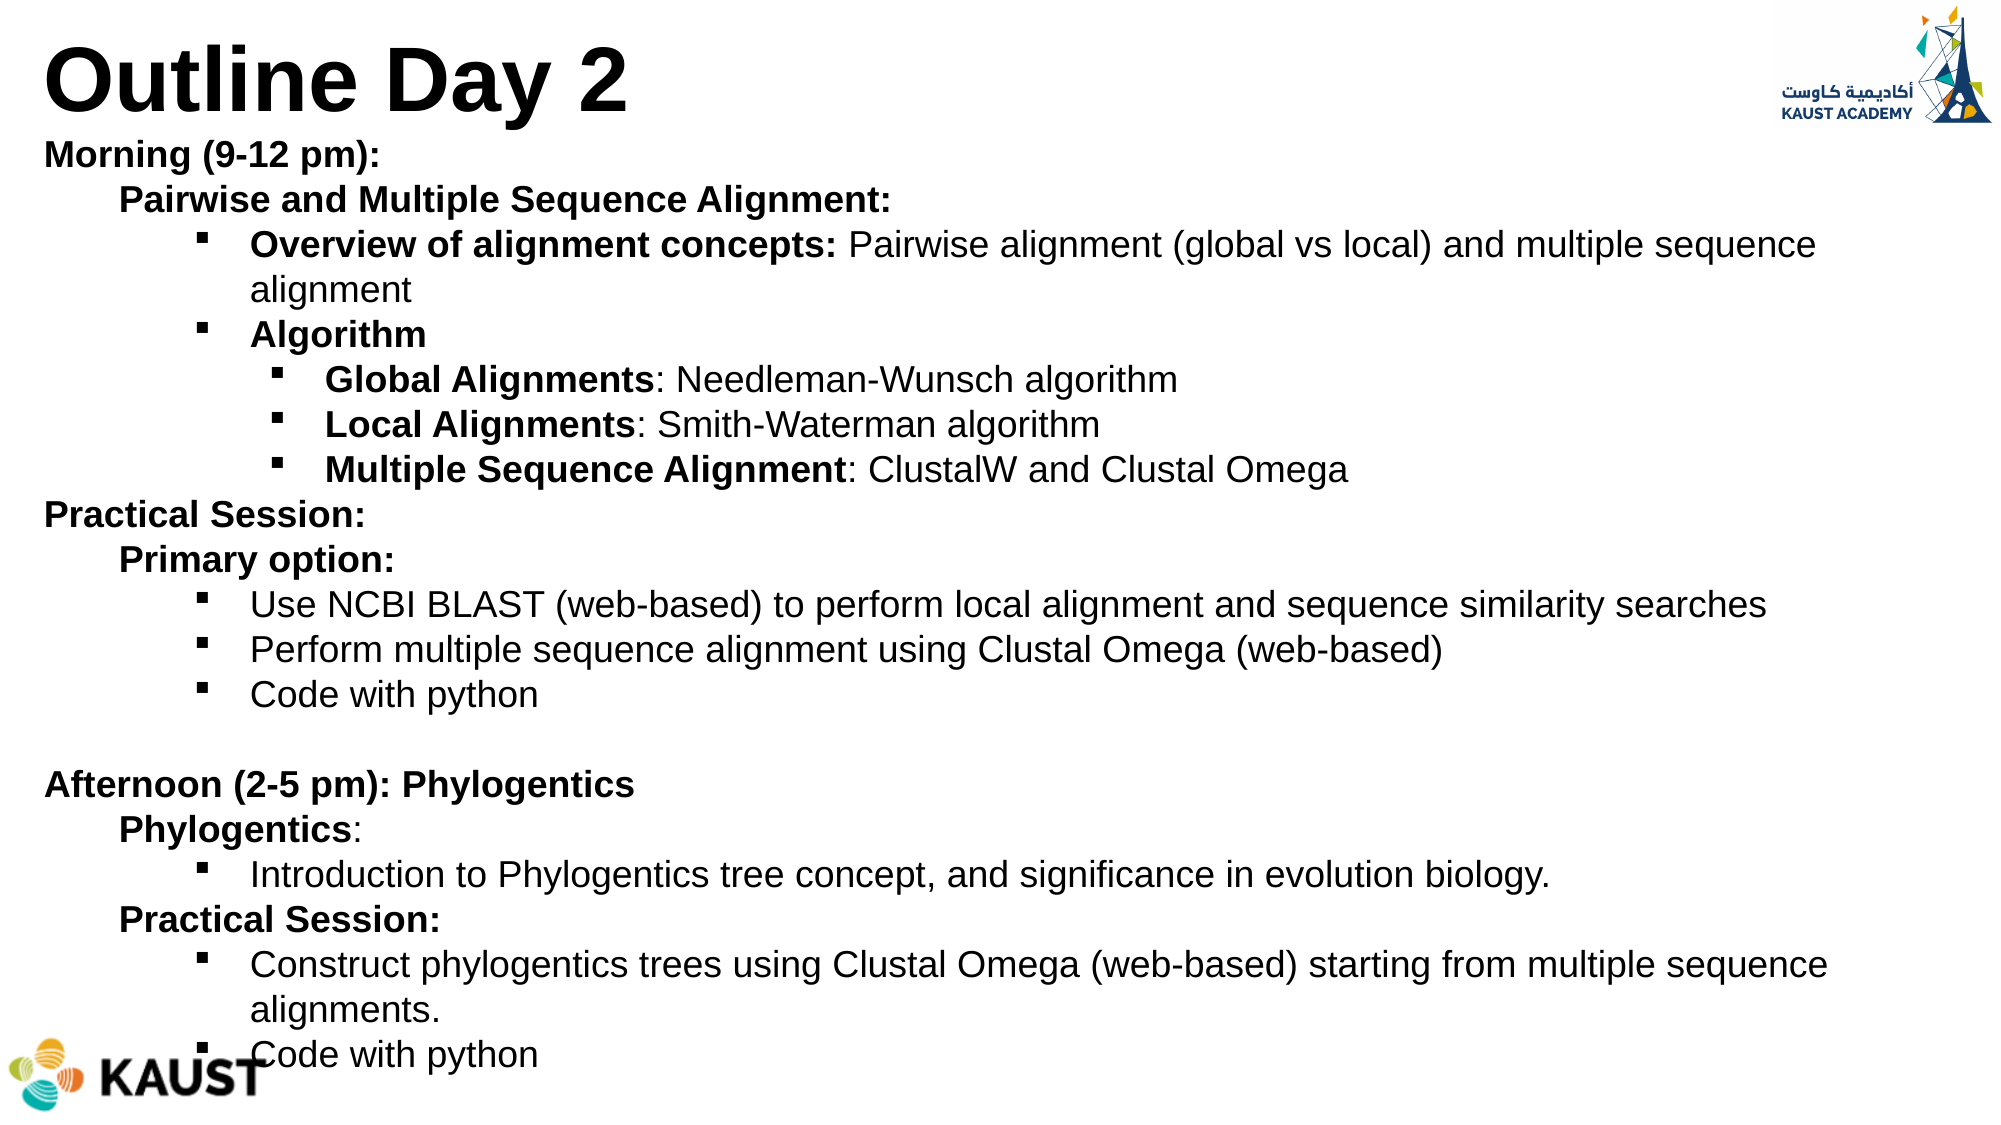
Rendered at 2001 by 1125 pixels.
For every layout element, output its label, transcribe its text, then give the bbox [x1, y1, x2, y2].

text_box Outline Day 2 [28, 12, 1004, 122]
text_box Morning (9-12 pm): Pairwise and Multiple Sequence Alignment: Overview of alignment concepts: Pairwise alignment (global vs local) and multiple sequence alignment Algorithm Global Alignments: Needleman-Wunsch algorithm Local Alignments: Smith-Waterman algorithm Multiple Sequence Alignment: ClustalW and Clustal Omega Practical Session: Primary option: Use NCBI BLAST (web-based) to perform local alignment and sequence similarity searches Perform multiple sequence alignment using Clustal Omega (web-based) Code with python Afternoon (2-5 pm): Phylogentics Phylogentics: Introduction to Phylogentics tree concept, and significance in evolution biology. Practical Session: Construct phylogentics trees using Clustal Omega (web-based) starting from multiple sequence alignments. Code with python [28, 122, 1975, 1083]
picture [1774, 0, 2000, 129]
picture [1, 1028, 277, 1123]
